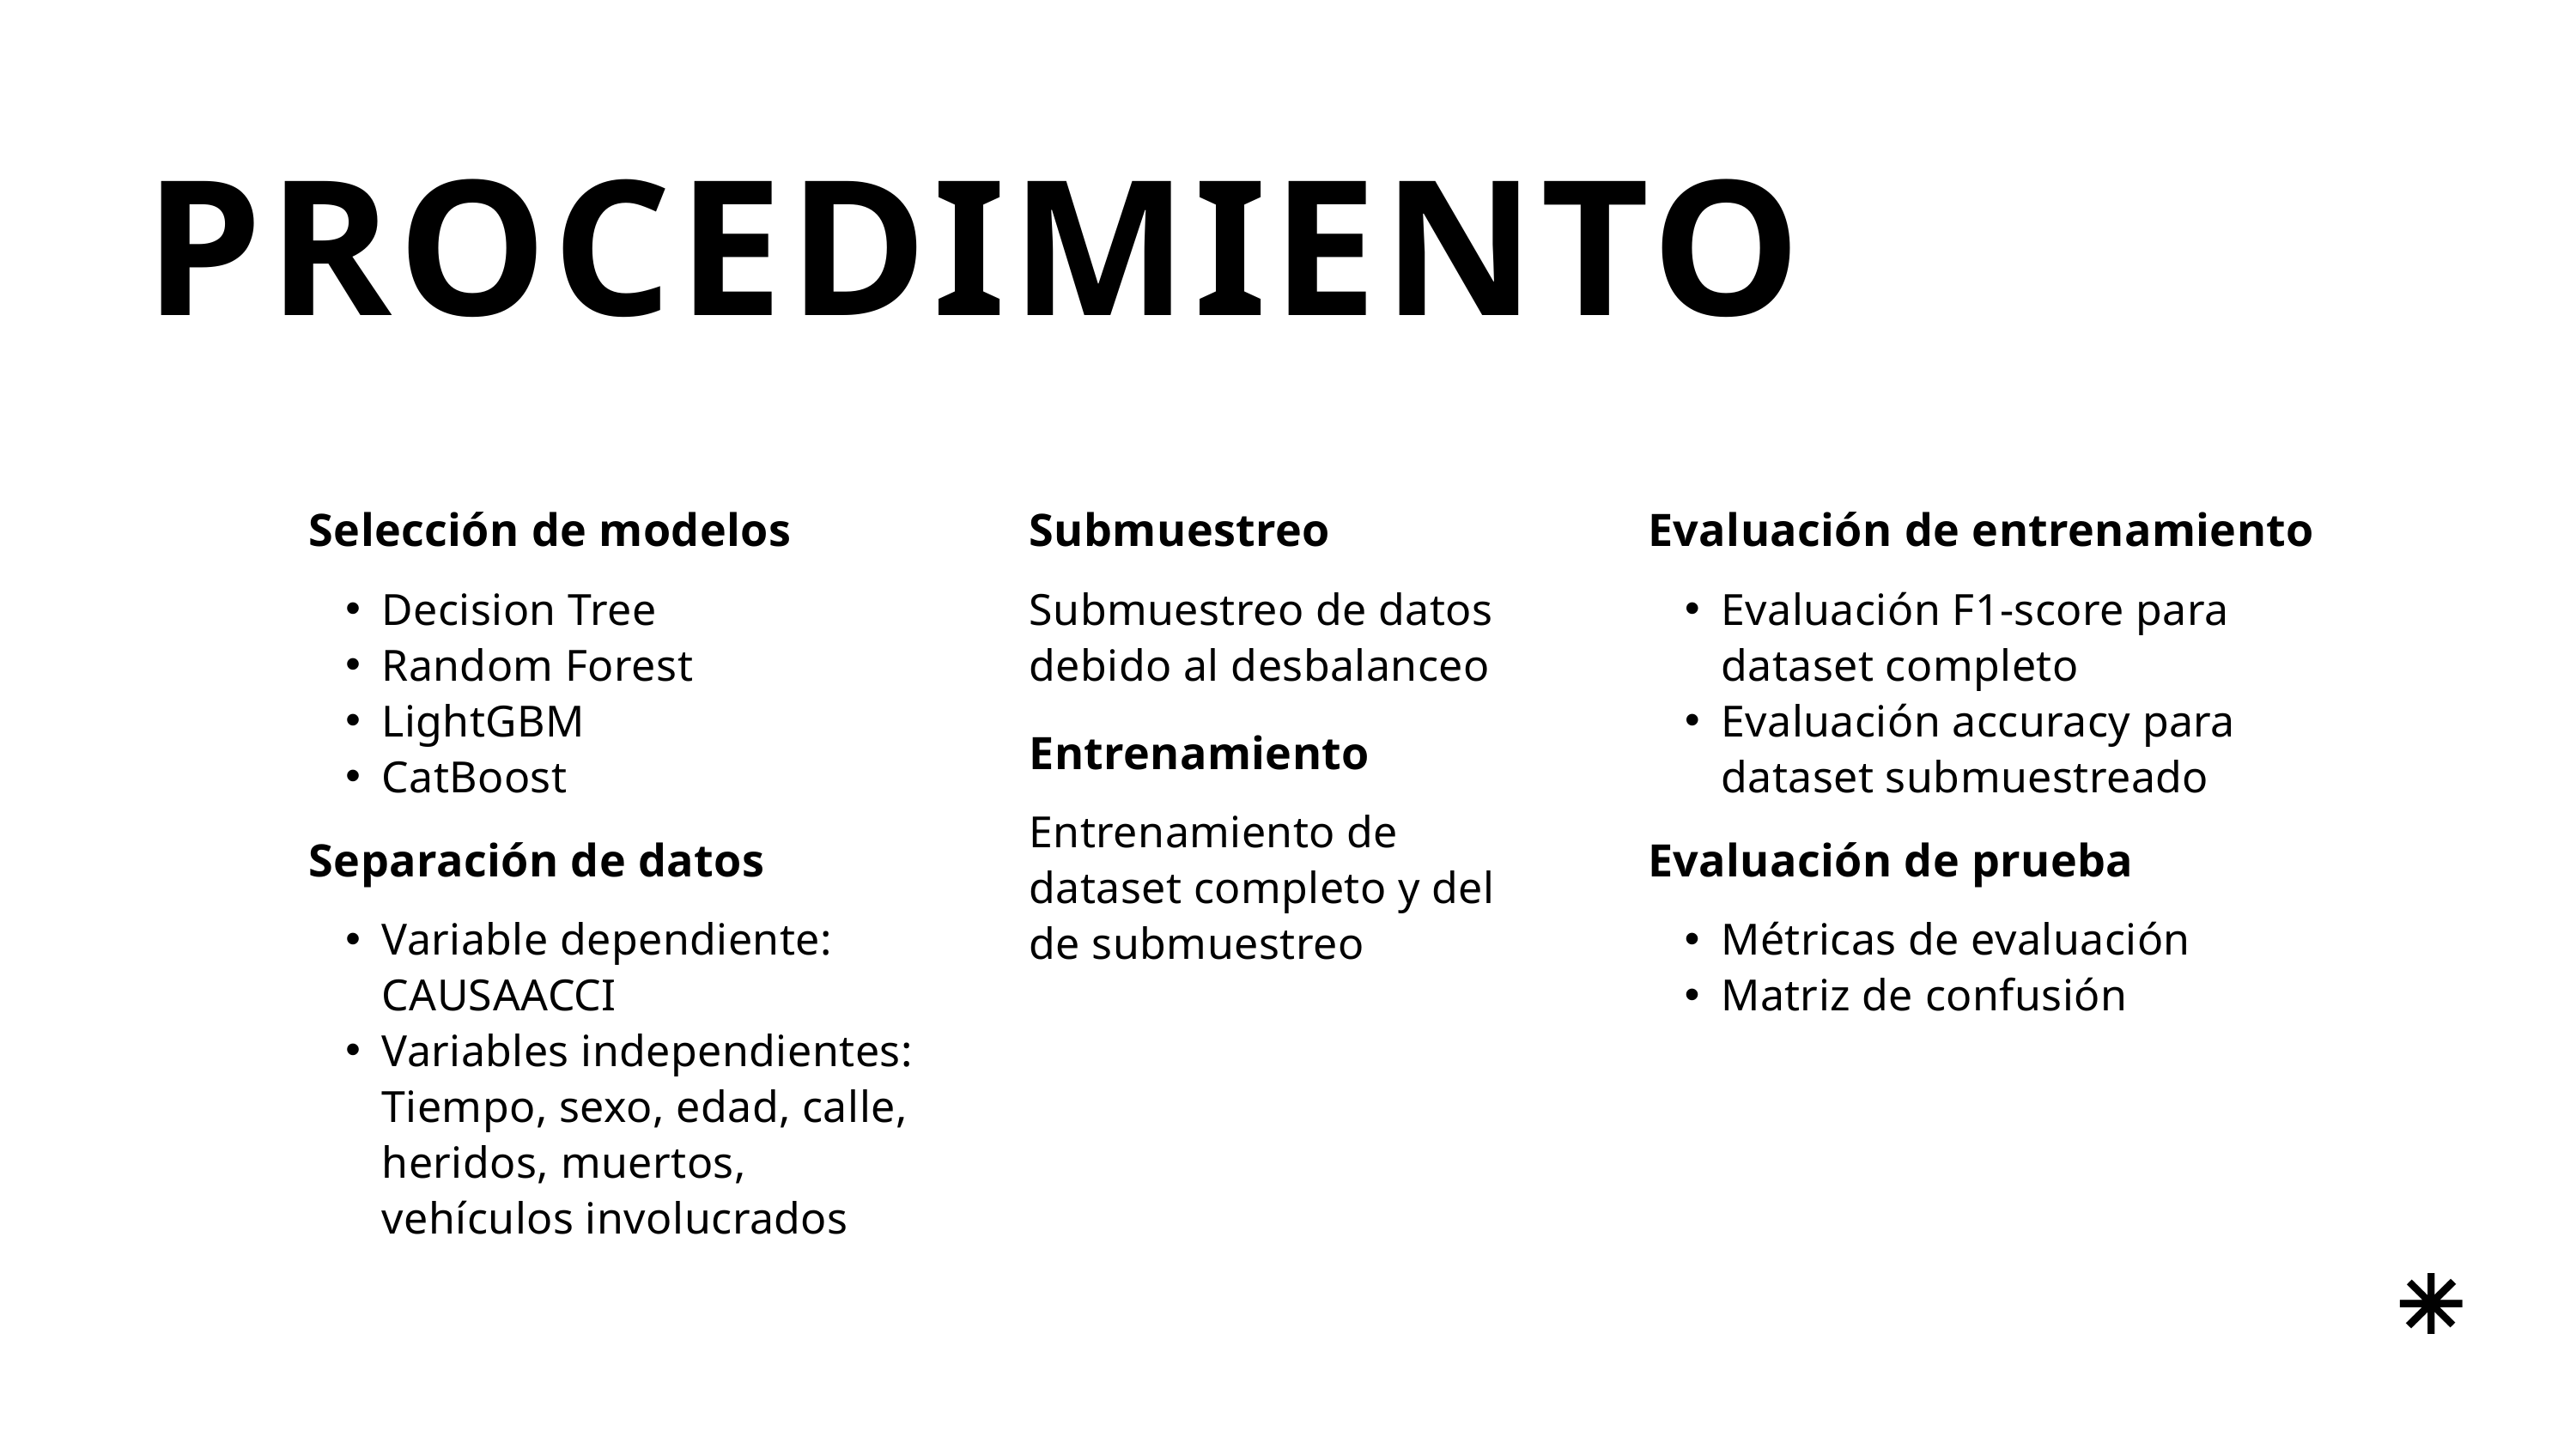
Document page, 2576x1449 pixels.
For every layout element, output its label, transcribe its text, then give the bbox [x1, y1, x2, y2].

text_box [308, 831, 928, 1240]
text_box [1029, 501, 1547, 688]
text_box [2399, 1273, 2463, 1335]
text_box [1648, 831, 2231, 1020]
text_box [1029, 724, 1547, 967]
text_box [308, 501, 834, 798]
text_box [1648, 501, 2322, 800]
text_box PROCEDIMIENTO [144, 187, 2205, 354]
